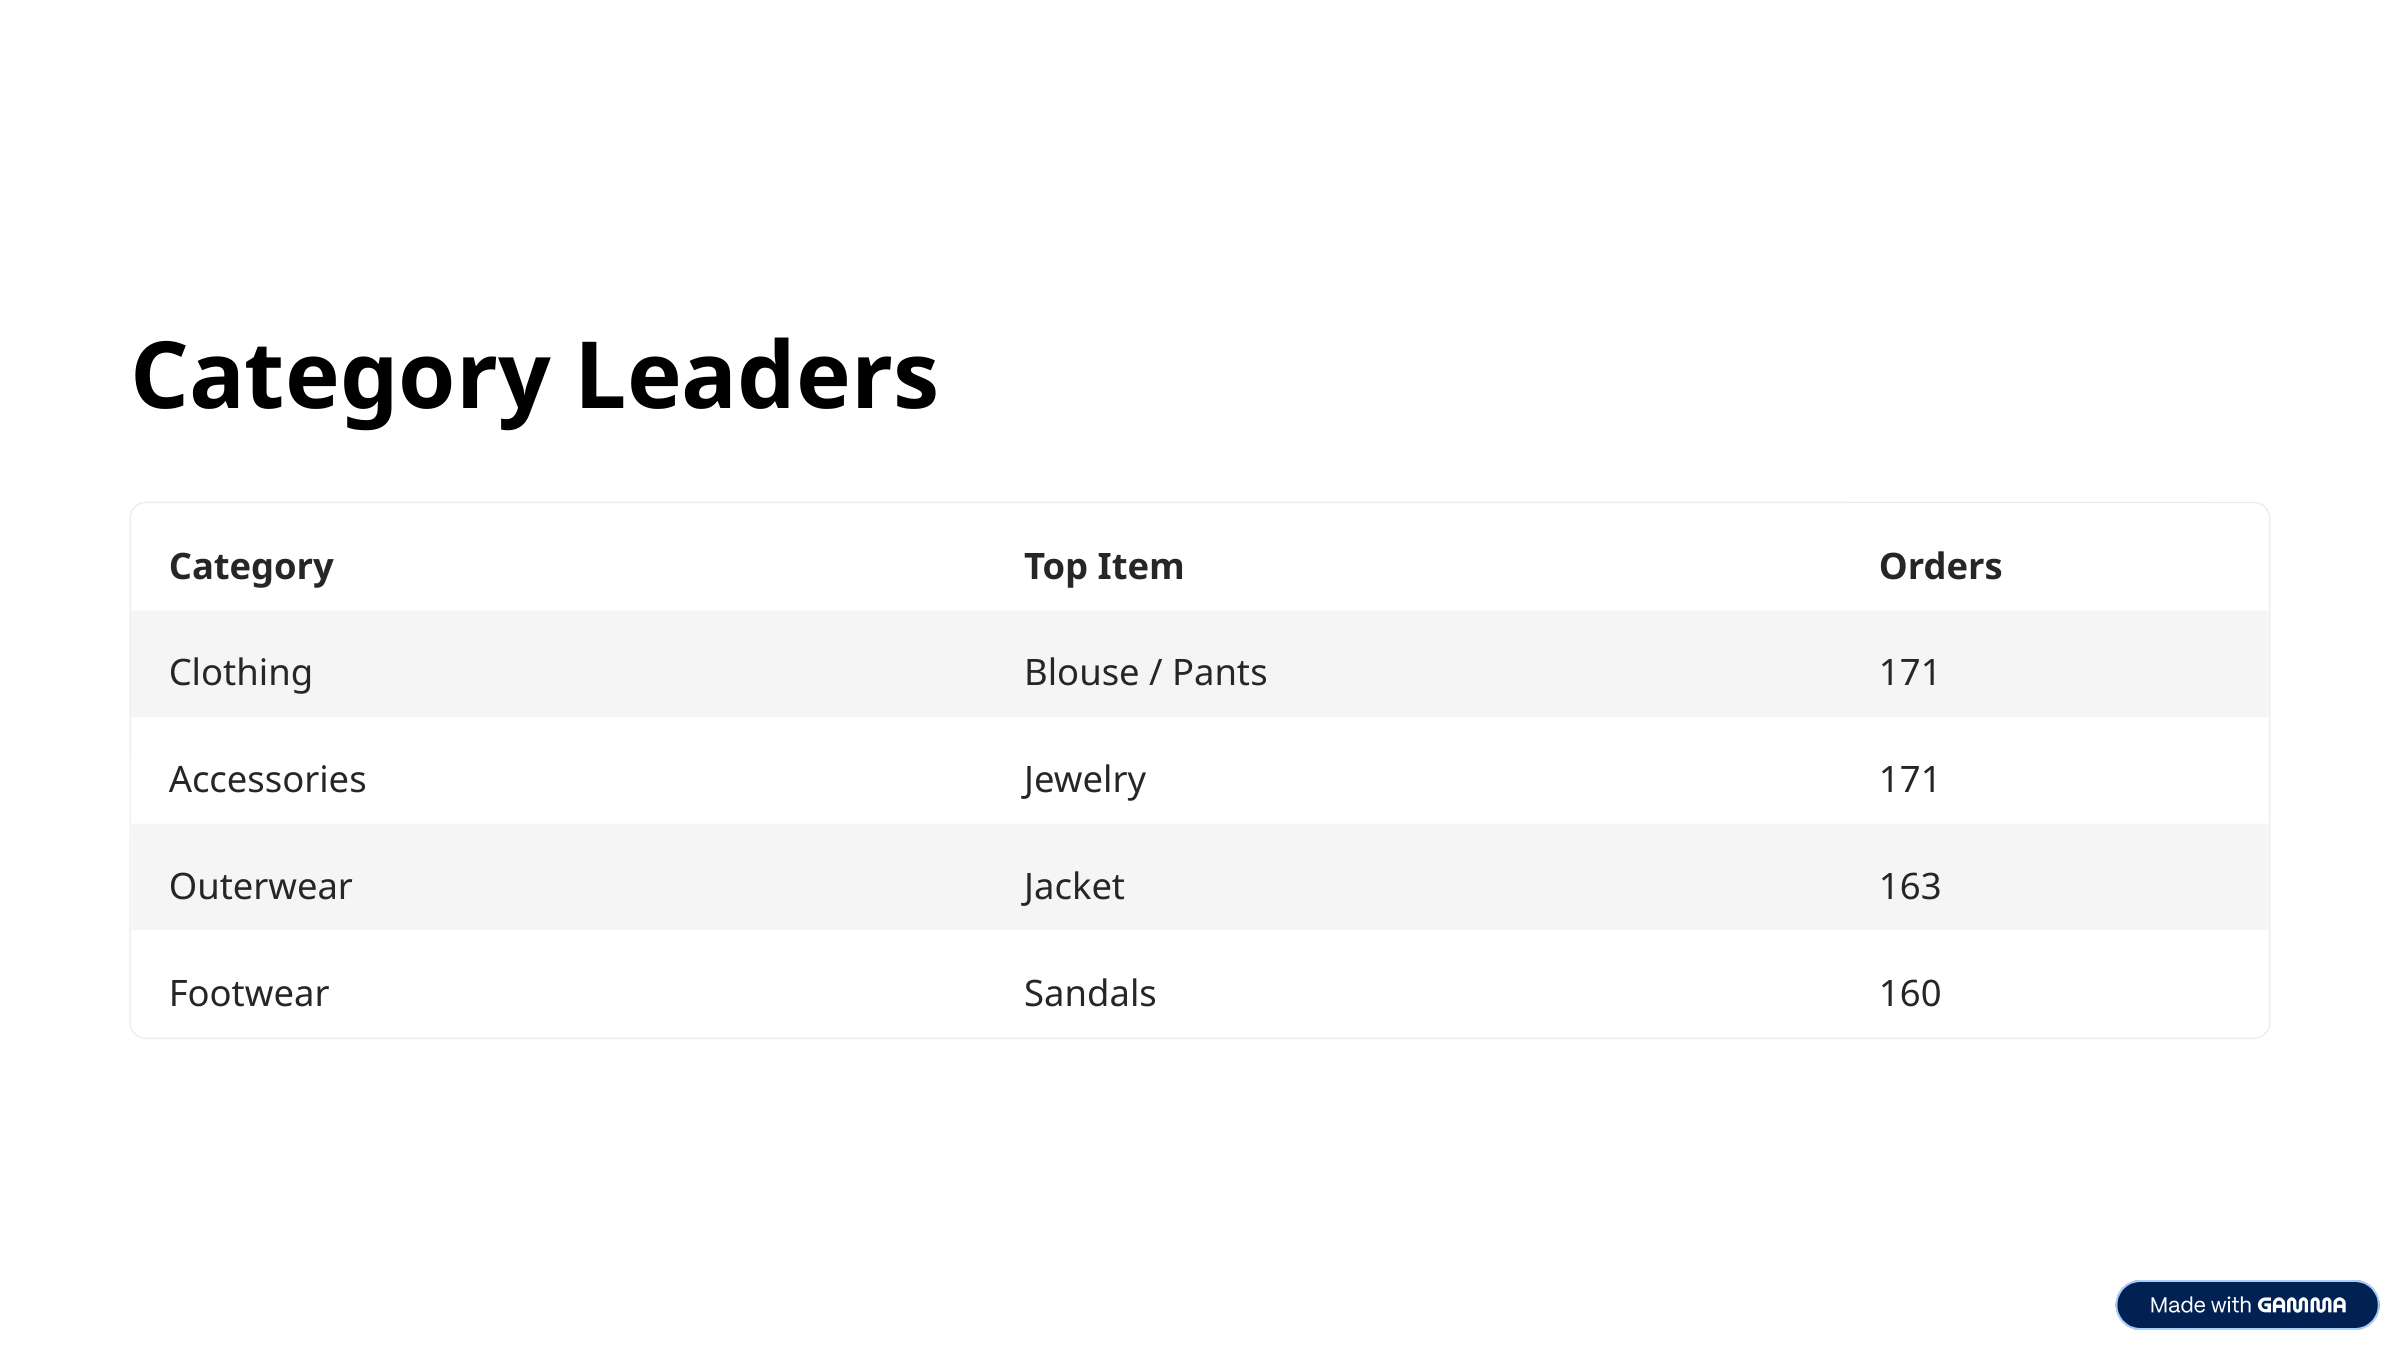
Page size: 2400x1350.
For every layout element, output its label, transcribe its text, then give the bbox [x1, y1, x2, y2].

picture [2106, 1271, 2389, 1339]
text_box Blouse / Pants [1024, 633, 1804, 694]
text_box [131, 716, 2269, 823]
text_box [131, 503, 2269, 610]
text_box Category [168, 527, 949, 587]
text_box [131, 930, 2269, 1037]
text_box Footwear [168, 953, 949, 1014]
text_box Accessories [168, 740, 949, 800]
text_box 160 [1878, 953, 2232, 1014]
text_box 163 [1878, 847, 2232, 907]
text_box Jewelry [1024, 740, 1804, 800]
text_box Sandals [1024, 953, 1804, 1014]
text_box Jacket [1024, 847, 1804, 907]
text_box Orders [1878, 527, 2232, 587]
text_box Top Item [1024, 527, 1804, 587]
text_box 171 [1878, 633, 2232, 694]
text_box Clothing [168, 633, 949, 694]
text_box [131, 610, 2269, 716]
text_box Outerwear [168, 847, 949, 907]
text_box 171 [1878, 740, 2232, 800]
text_box [131, 823, 2269, 930]
text_box Category Leaders [130, 311, 1061, 428]
